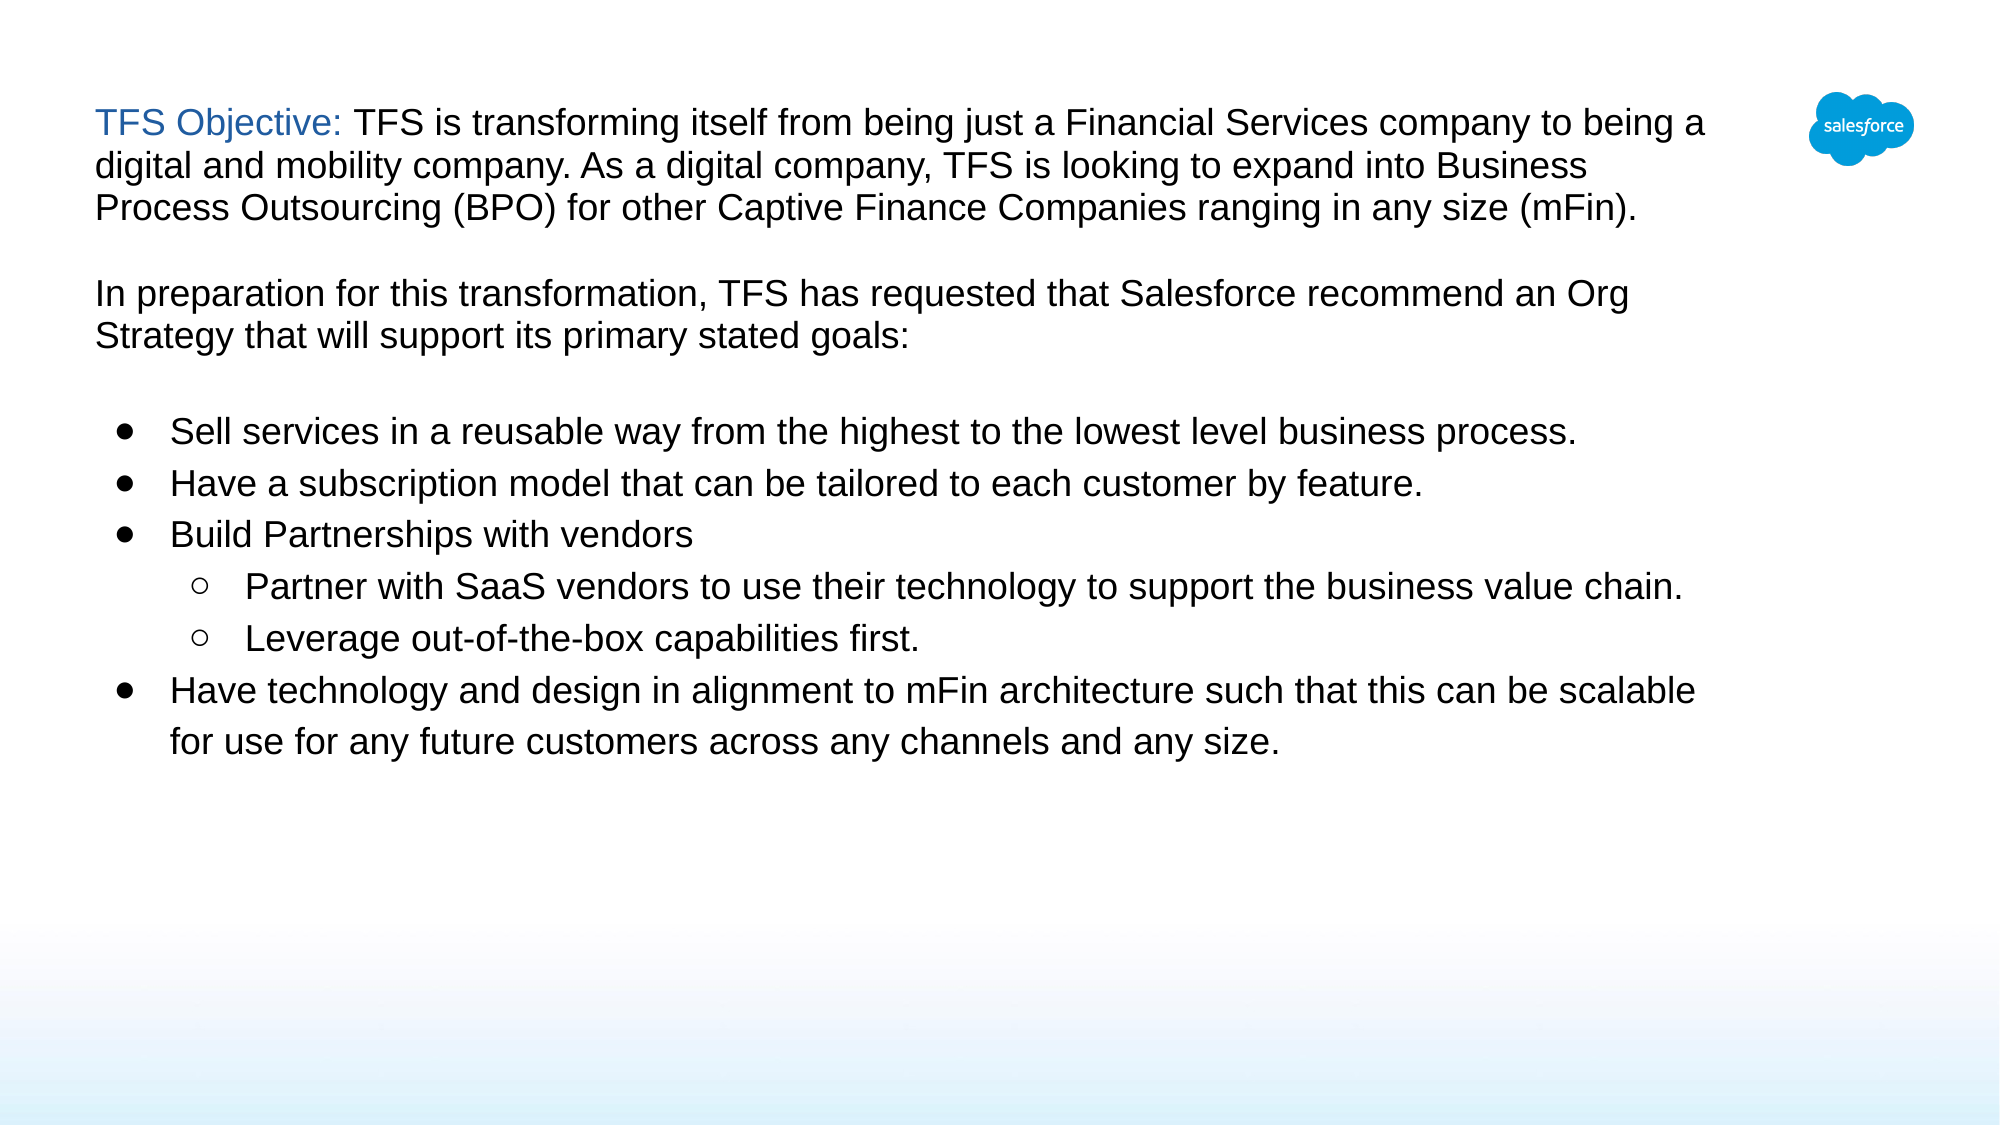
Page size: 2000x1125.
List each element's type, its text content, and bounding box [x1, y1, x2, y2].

picture [0, 0, 2000, 1125]
title TFS Objective: TFS is transforming itself from being just a Financial Services company to being a digital and mobility company. As a digital company, TFS is looking to expand into Business Process Outsourcing (BPO) for other Captive Finance Companies ranging in any size (mFin). In preparation for this transformation, TFS has requested that Salesforce recommend an Org Strategy that will support its primary stated goals: Sell services in a reusable way from the highest to the lowest level business process. Have a subscription model that can be tailored to each customer by feature. Build Partnerships with vendors Partner with SaaS vendors to use their technology to support the business value chain. Leverage out-of-the-box capabilities first. Have technology and design in alignment to mFin architecture such that this can be scalable for use for any future customers across any channels and any size. [94, 61, 1730, 848]
